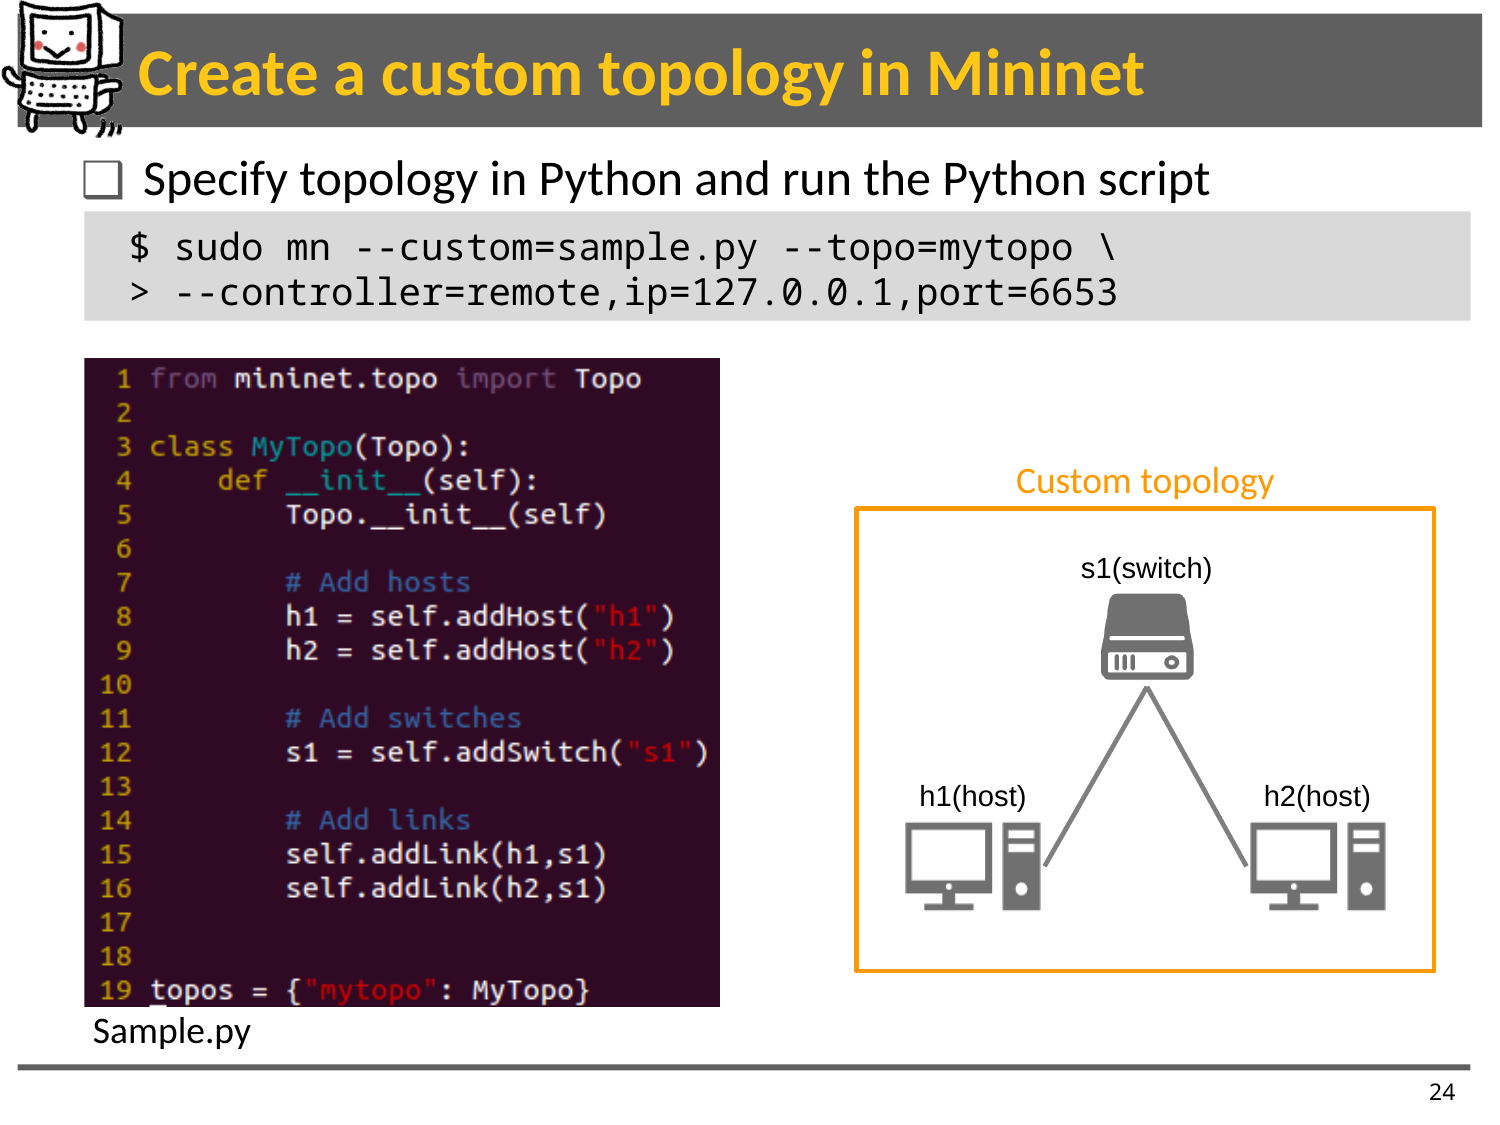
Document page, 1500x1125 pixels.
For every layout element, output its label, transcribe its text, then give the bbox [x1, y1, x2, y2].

slide_number 24 [1104, 1070, 1471, 1124]
text_box [856, 508, 1435, 972]
title Create a custom topology in Mininet [123, 31, 1500, 106]
picture [0, 0, 128, 138]
text_box $ sudo mn --custom=sample.py --topo=mytopo \ > --controller=remote,ip=127.0.0.1,port=6653 [84, 211, 1471, 321]
text_box Custom topology [991, 456, 1300, 501]
text_box Sample.py [73, 1006, 271, 1051]
picture [84, 357, 721, 1007]
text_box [901, 541, 1390, 938]
list Specify topology in Python and run the Python script [53, 130, 1471, 1071]
